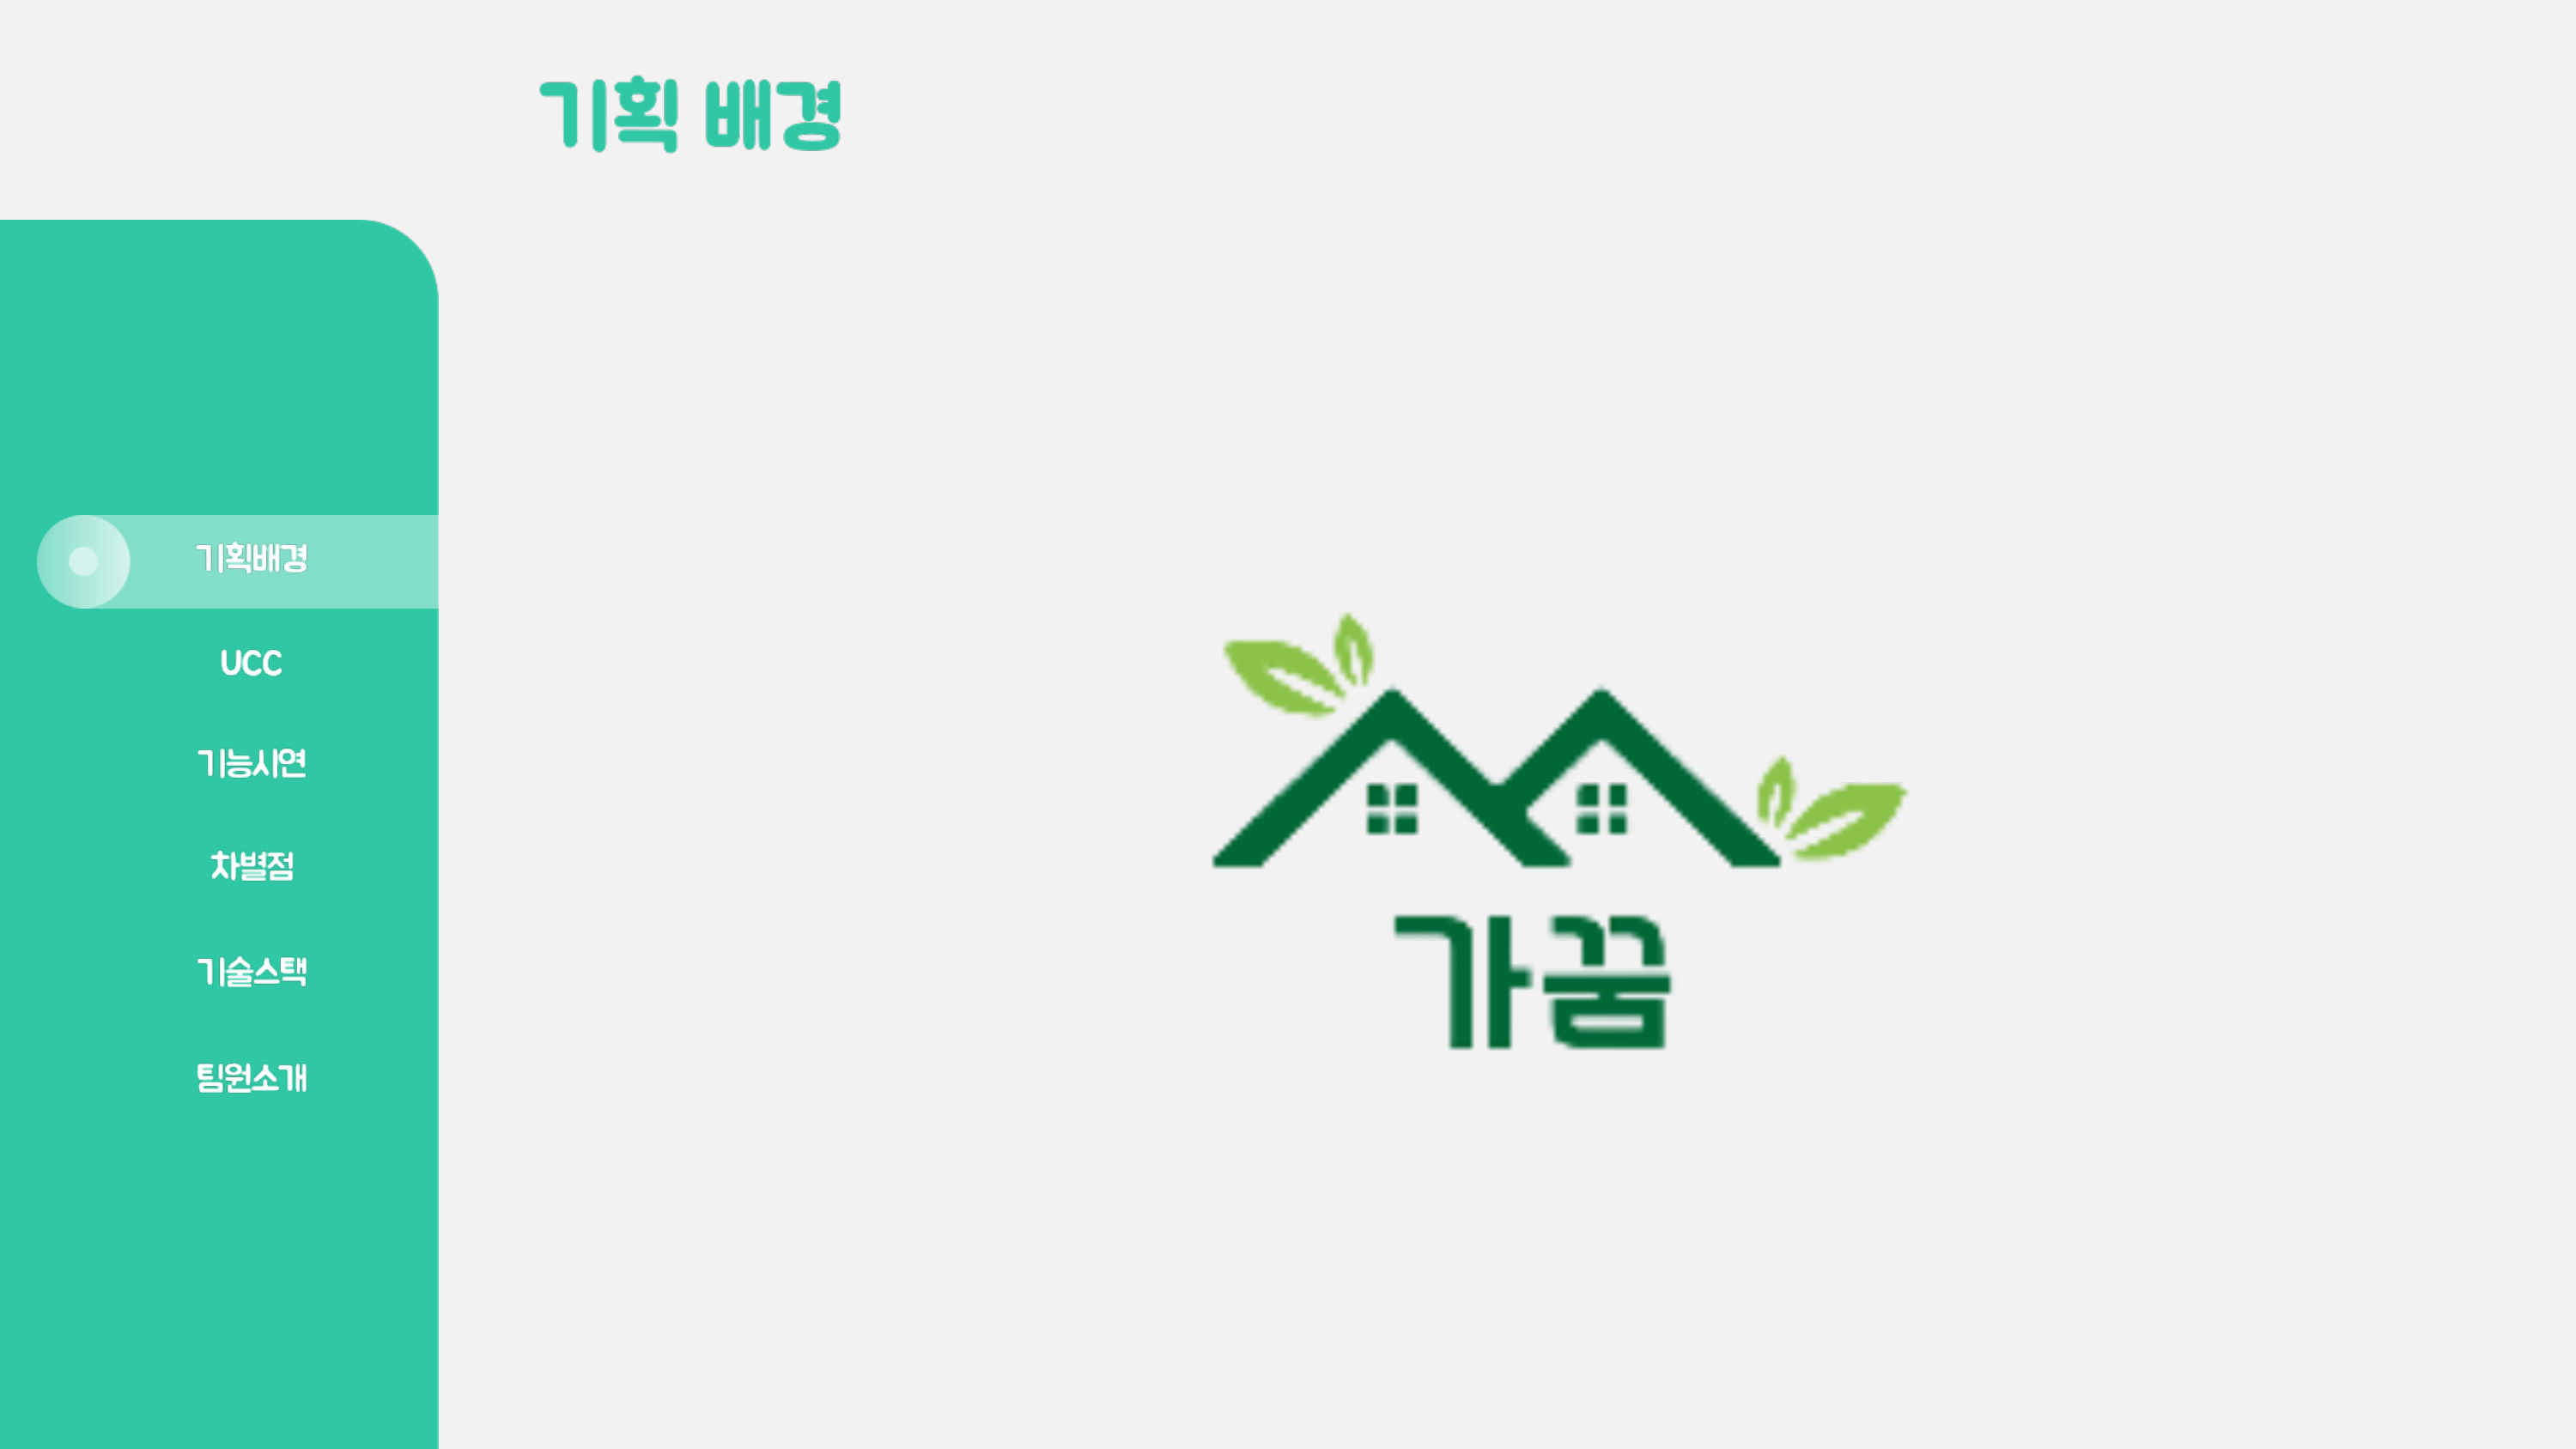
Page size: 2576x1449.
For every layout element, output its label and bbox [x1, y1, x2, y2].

text_box [37, 514, 440, 609]
picture [82, 530, 325, 591]
picture [82, 840, 311, 899]
picture [82, 634, 301, 694]
picture [526, 46, 883, 218]
picture [82, 945, 324, 1004]
text_box [0, 219, 439, 1449]
text_box [1016, 367, 2073, 1423]
picture [82, 737, 324, 796]
picture [82, 1052, 328, 1111]
